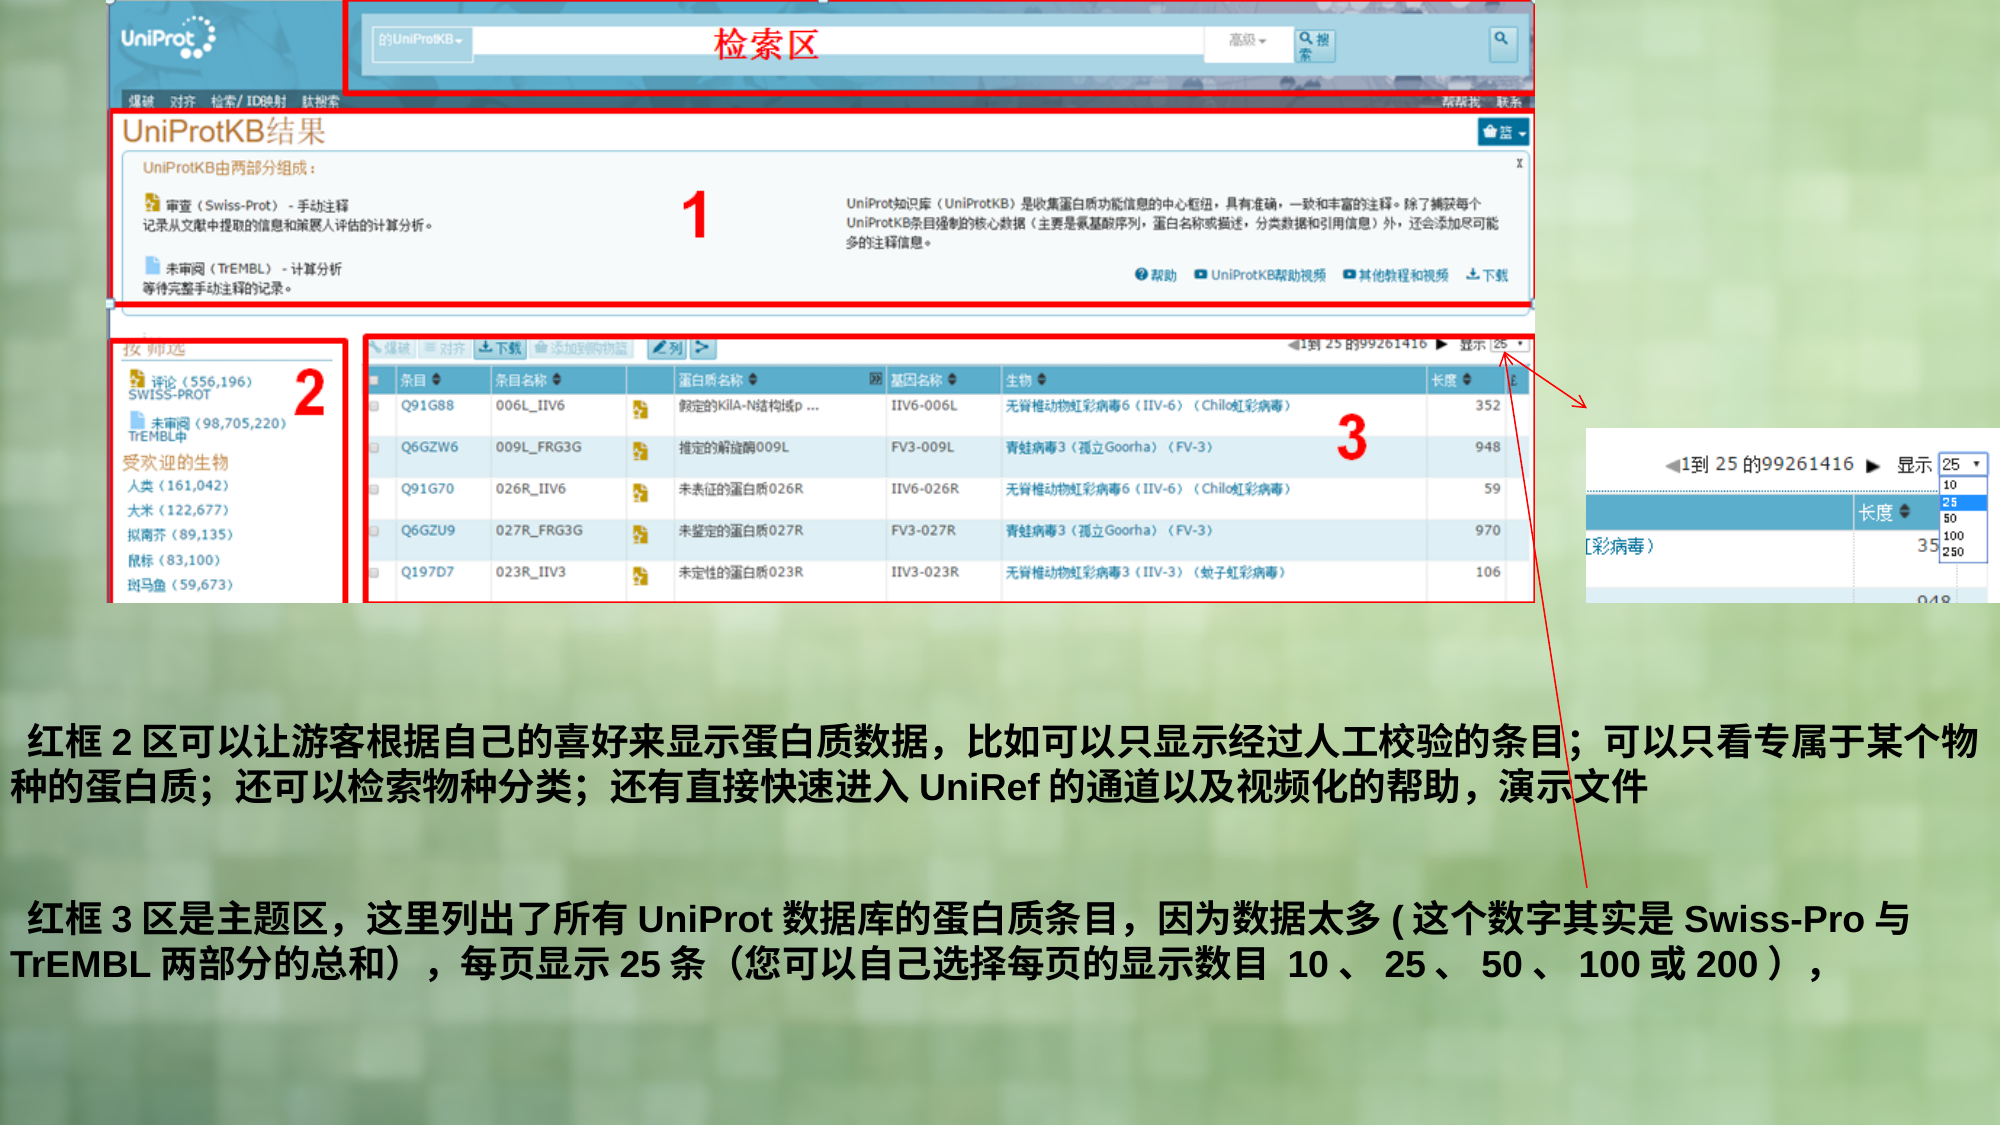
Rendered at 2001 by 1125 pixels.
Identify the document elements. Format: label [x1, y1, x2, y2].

picture [0, 0, 2000, 1125]
text_box [1503, 417, 1588, 888]
text_box [1503, 351, 1588, 409]
